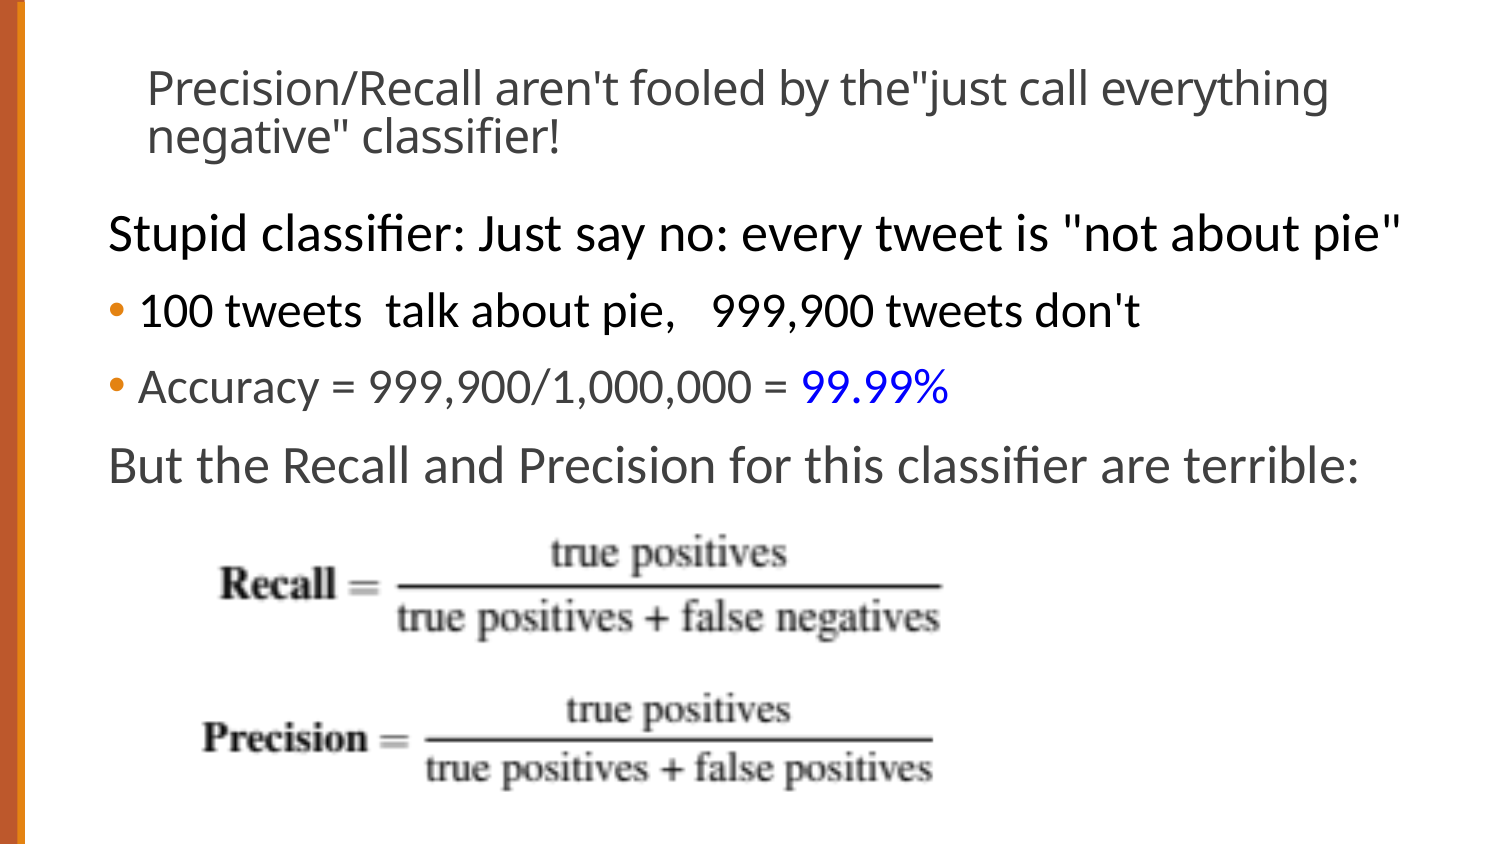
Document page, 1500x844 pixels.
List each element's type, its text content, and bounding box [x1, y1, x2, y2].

picture [211, 531, 985, 648]
title Precision/Recall aren't fooled by the"just call everything negative" classifier! [131, 59, 1438, 171]
picture [199, 683, 934, 803]
list Stupid classifier: Just say no: every tweet is "not about pie" 100 tweets talk about pie, 999,900 tweets don't Accuracy = 999,900/1,000,000 = 99.99% But the Recall and Precision for this classifier are terrible: [108, 196, 1461, 844]
